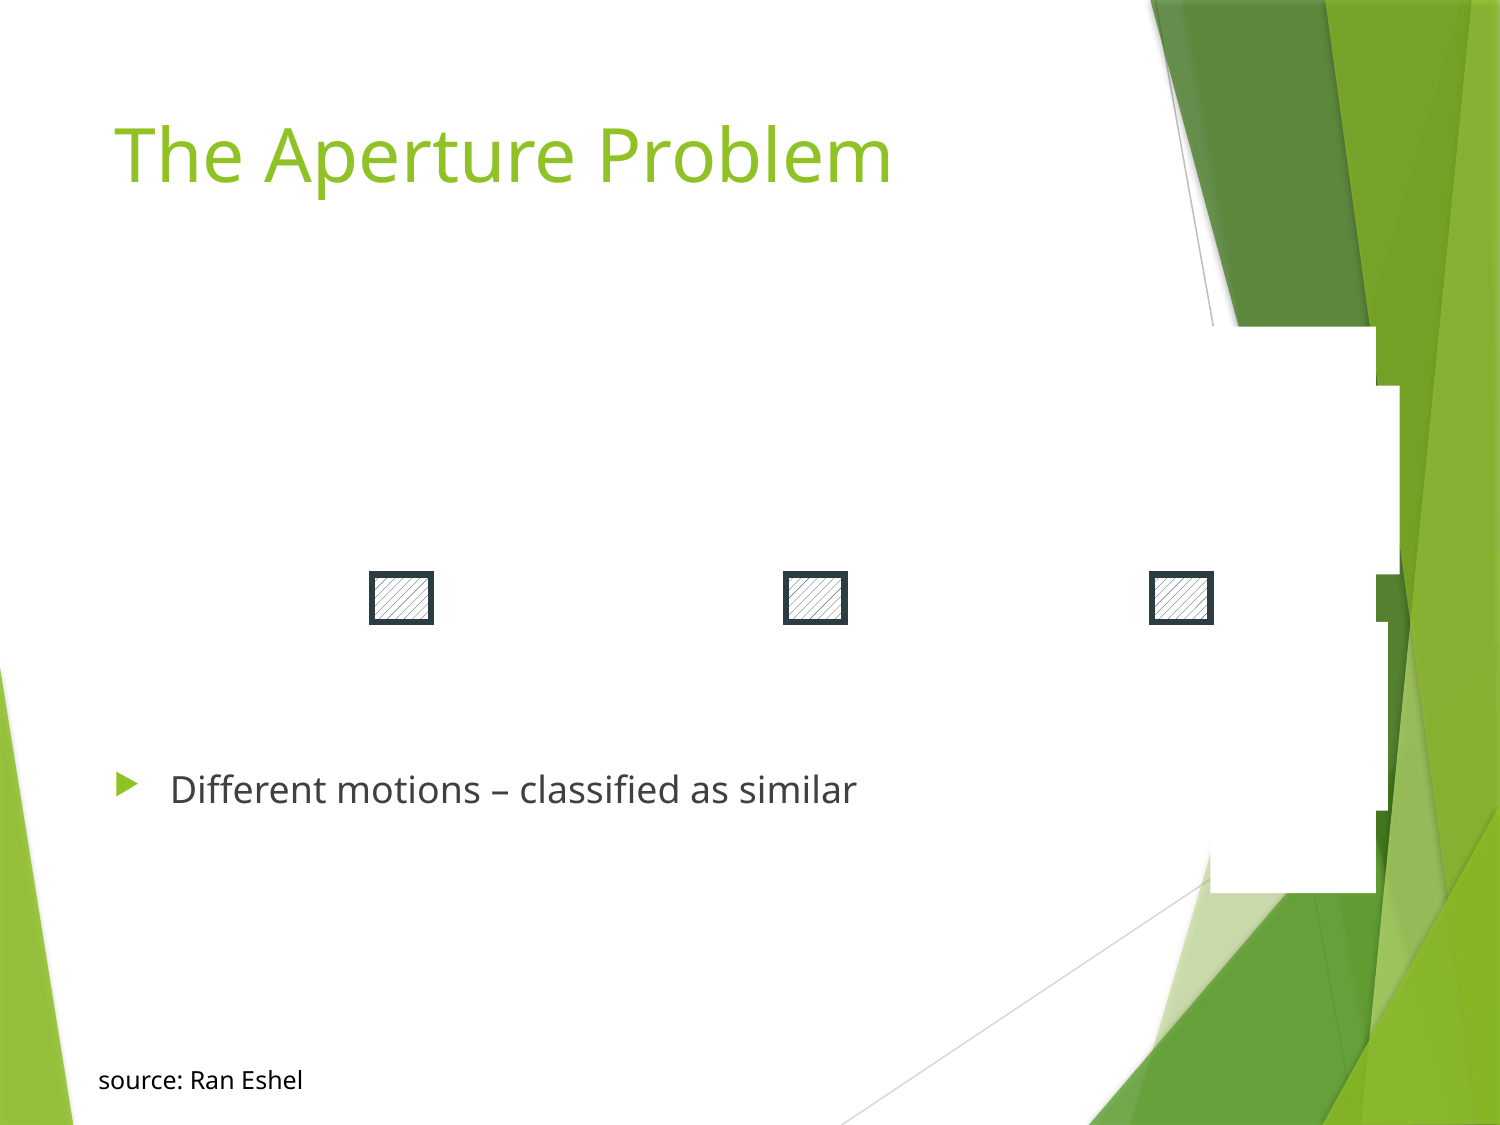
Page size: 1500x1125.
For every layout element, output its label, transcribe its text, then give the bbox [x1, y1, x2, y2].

title The Aperture Problem [99, 99, 1142, 317]
text_box source: Ran Eshel [83, 1057, 319, 1103]
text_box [205, 314, 1401, 918]
list Different motions – classified as similar [98, 428, 1140, 1066]
